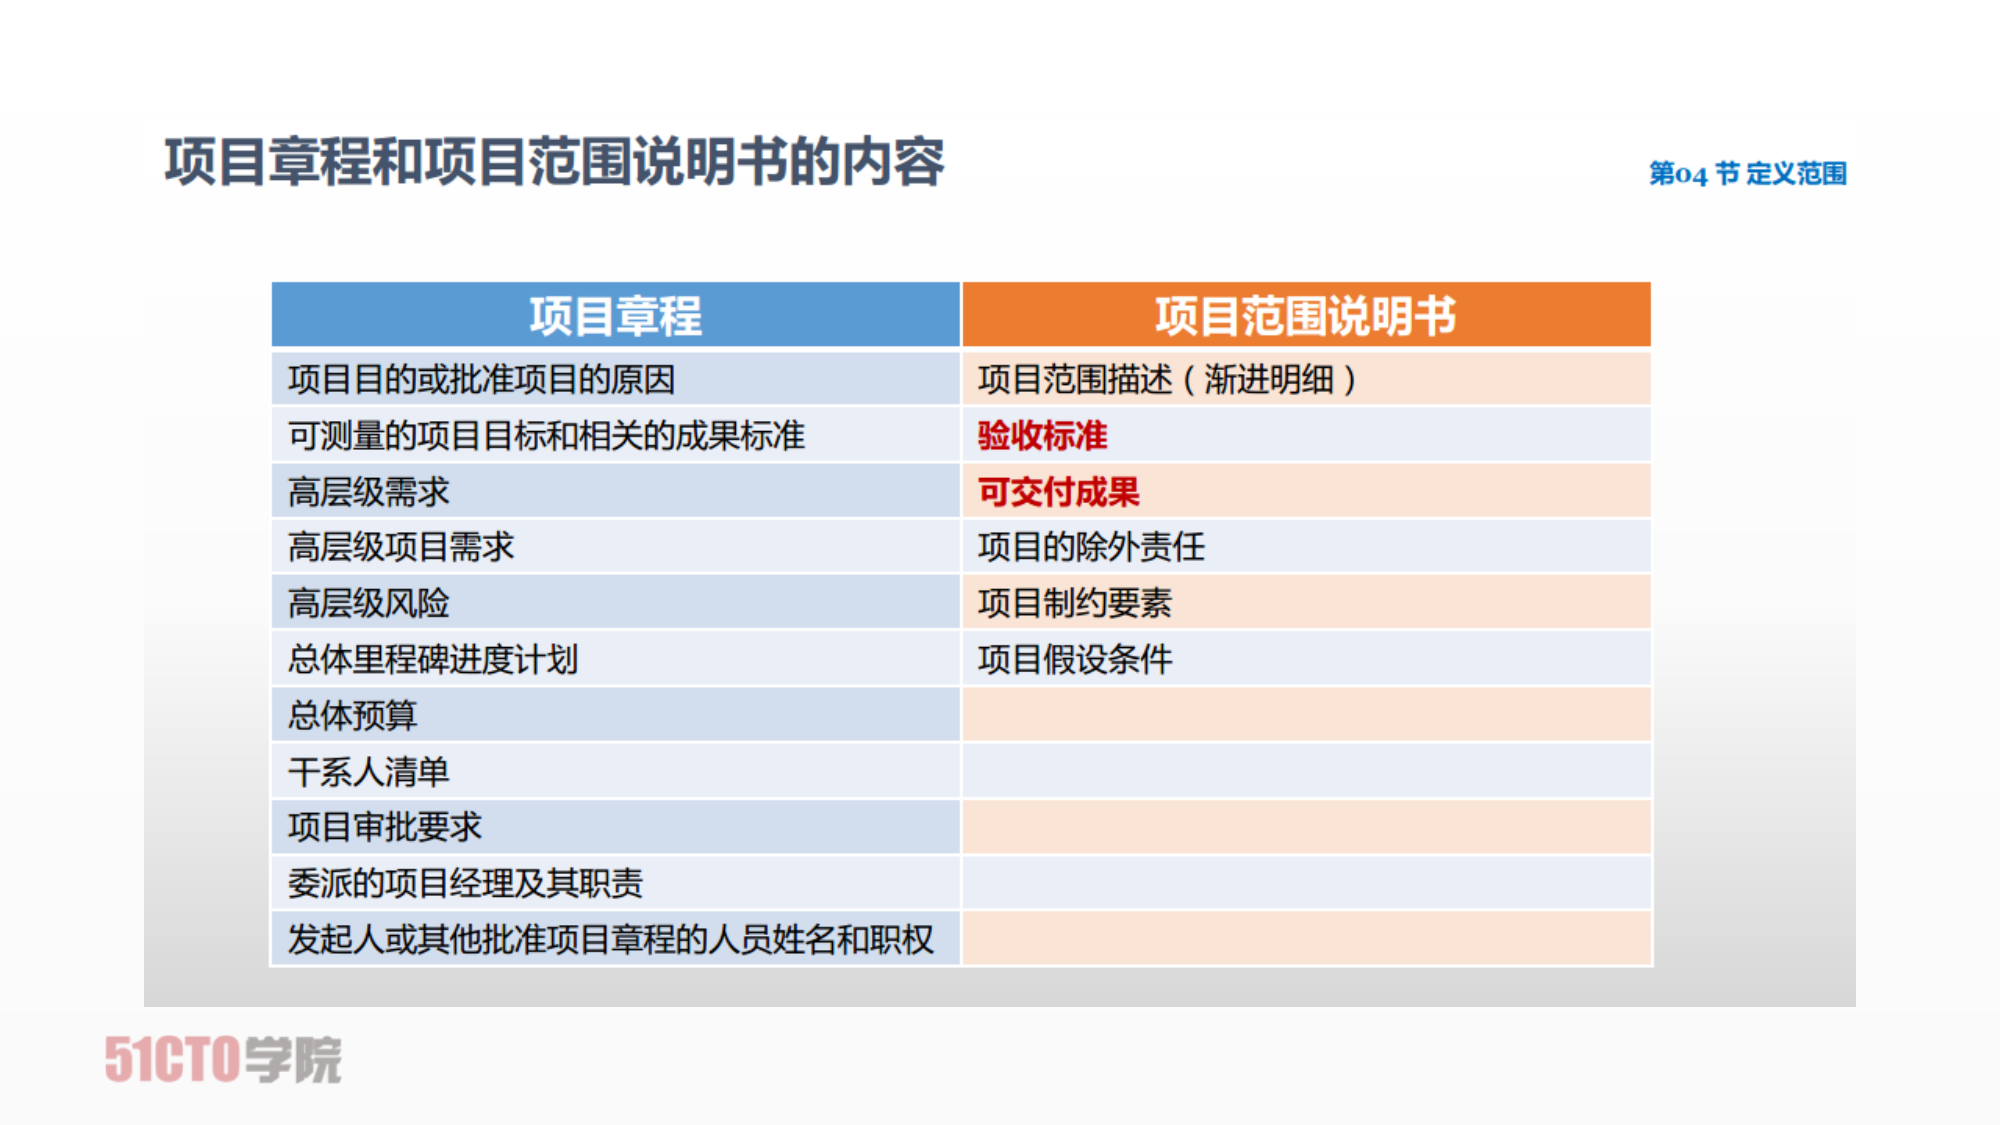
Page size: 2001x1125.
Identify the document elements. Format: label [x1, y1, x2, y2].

picture [45, 118, 1856, 1107]
